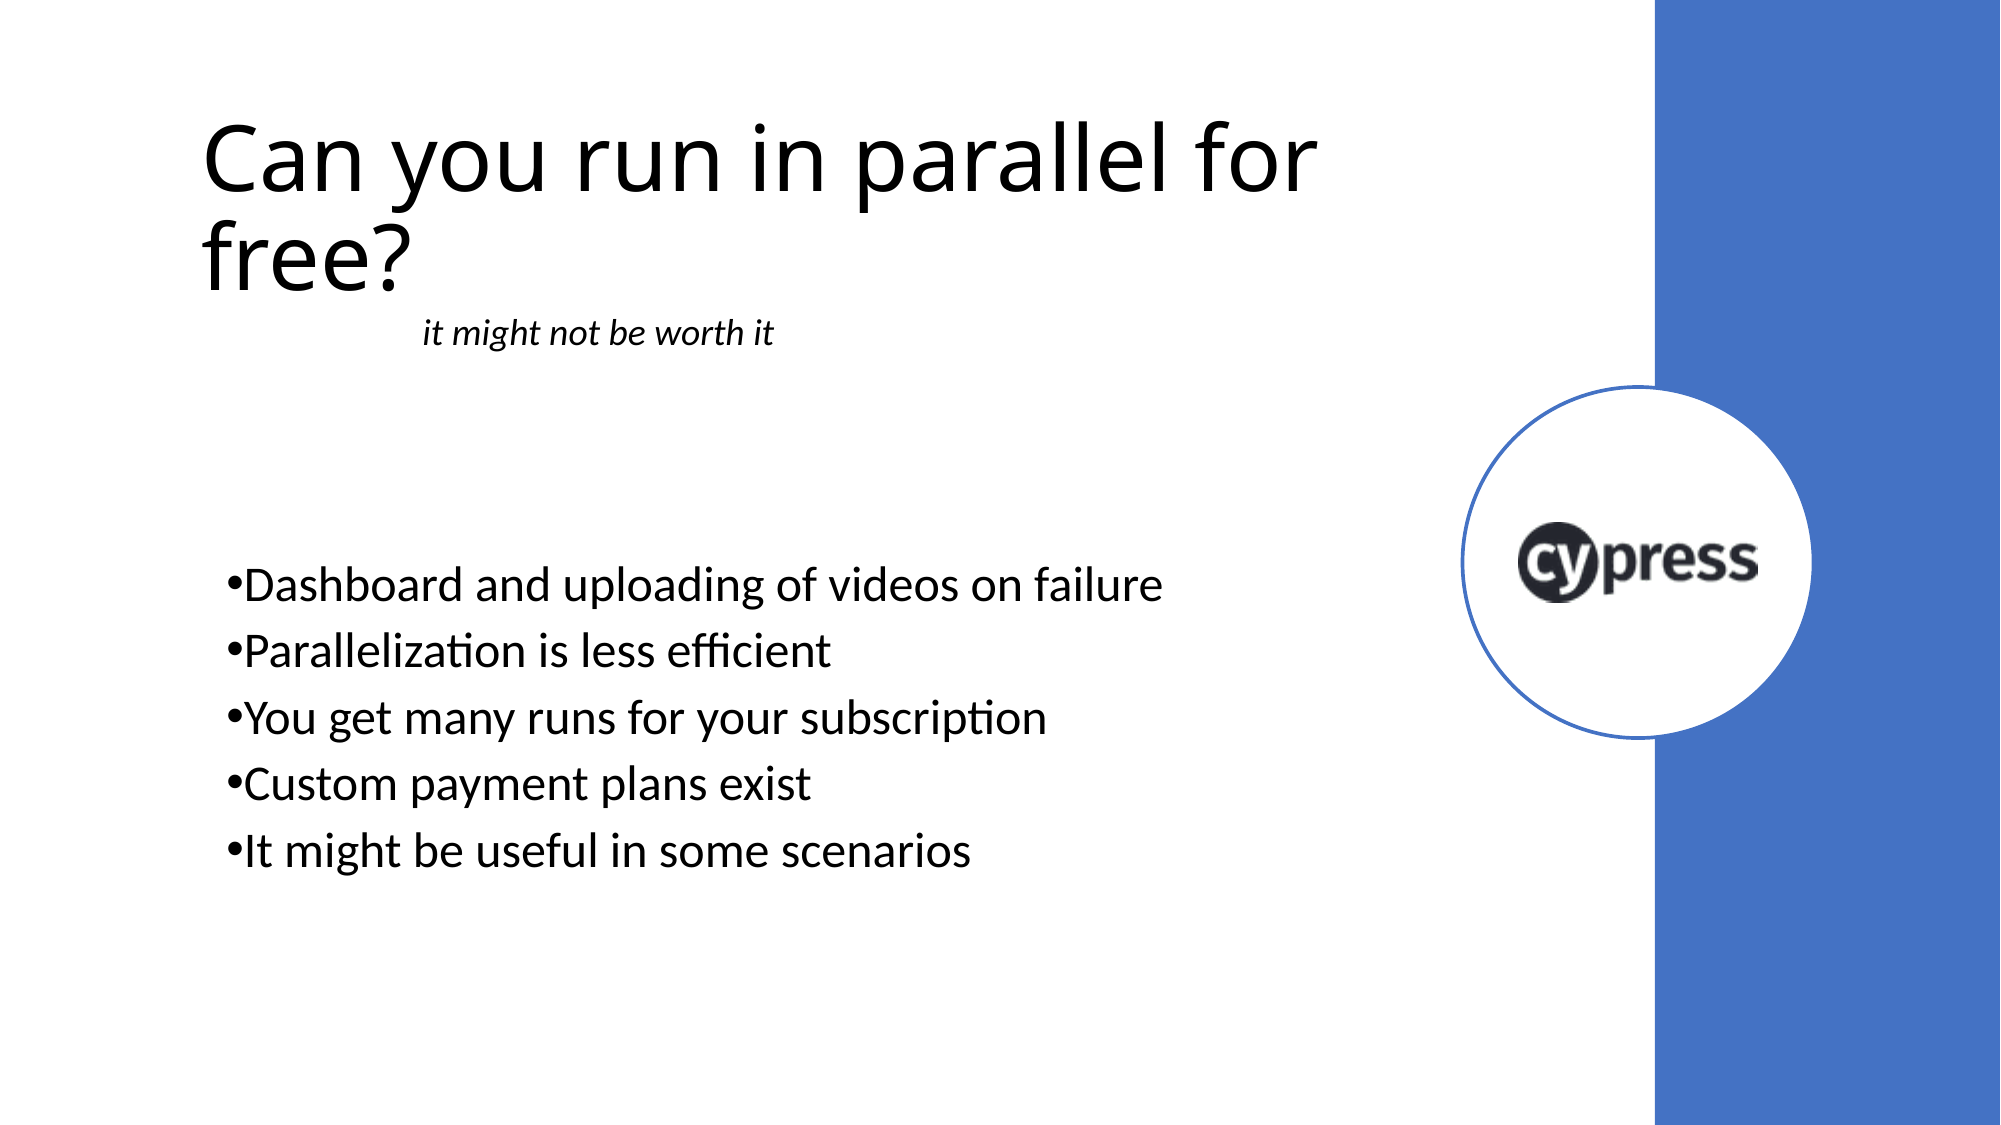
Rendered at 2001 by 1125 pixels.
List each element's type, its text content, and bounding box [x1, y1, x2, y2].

text_box [186, 373, 1248, 940]
picture [1518, 522, 1758, 603]
text_box [1654, 0, 2000, 1125]
title Can you run in parallel for free? [186, 102, 1413, 321]
text_box Dashboard and uploading of videos on failure Parallelization is less efficient You get many runs for your subscription Custom payment plans exist It might be useful in some scenarios [211, 398, 1273, 965]
text_box [1461, 385, 1815, 740]
text_box it might not be worth it [407, 300, 790, 361]
